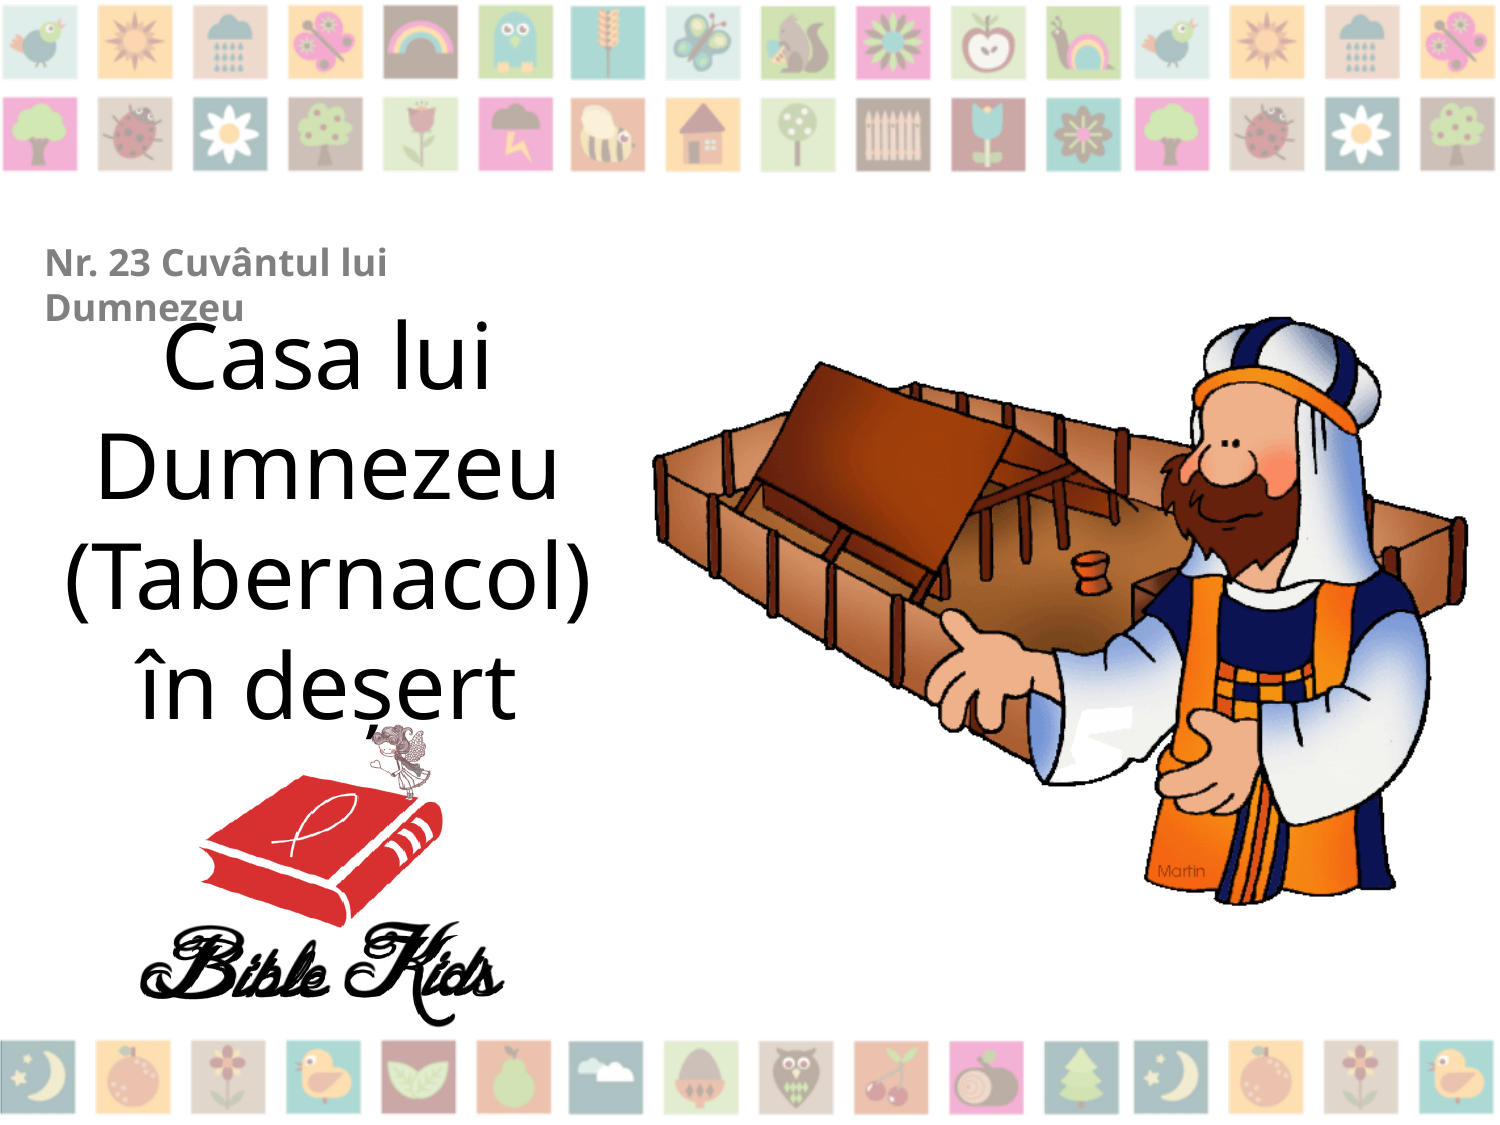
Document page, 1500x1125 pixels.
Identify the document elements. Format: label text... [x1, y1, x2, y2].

picture [115, 692, 542, 1056]
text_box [0, 3, 1500, 181]
picture [634, 300, 1484, 923]
text_box Nr. 23 Cuvântul lui Dumnezeu [29, 231, 514, 290]
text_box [0, 1028, 1500, 1118]
text_box Casa lui Dumnezeu (Tabernacol) în deșert [5, 290, 651, 746]
